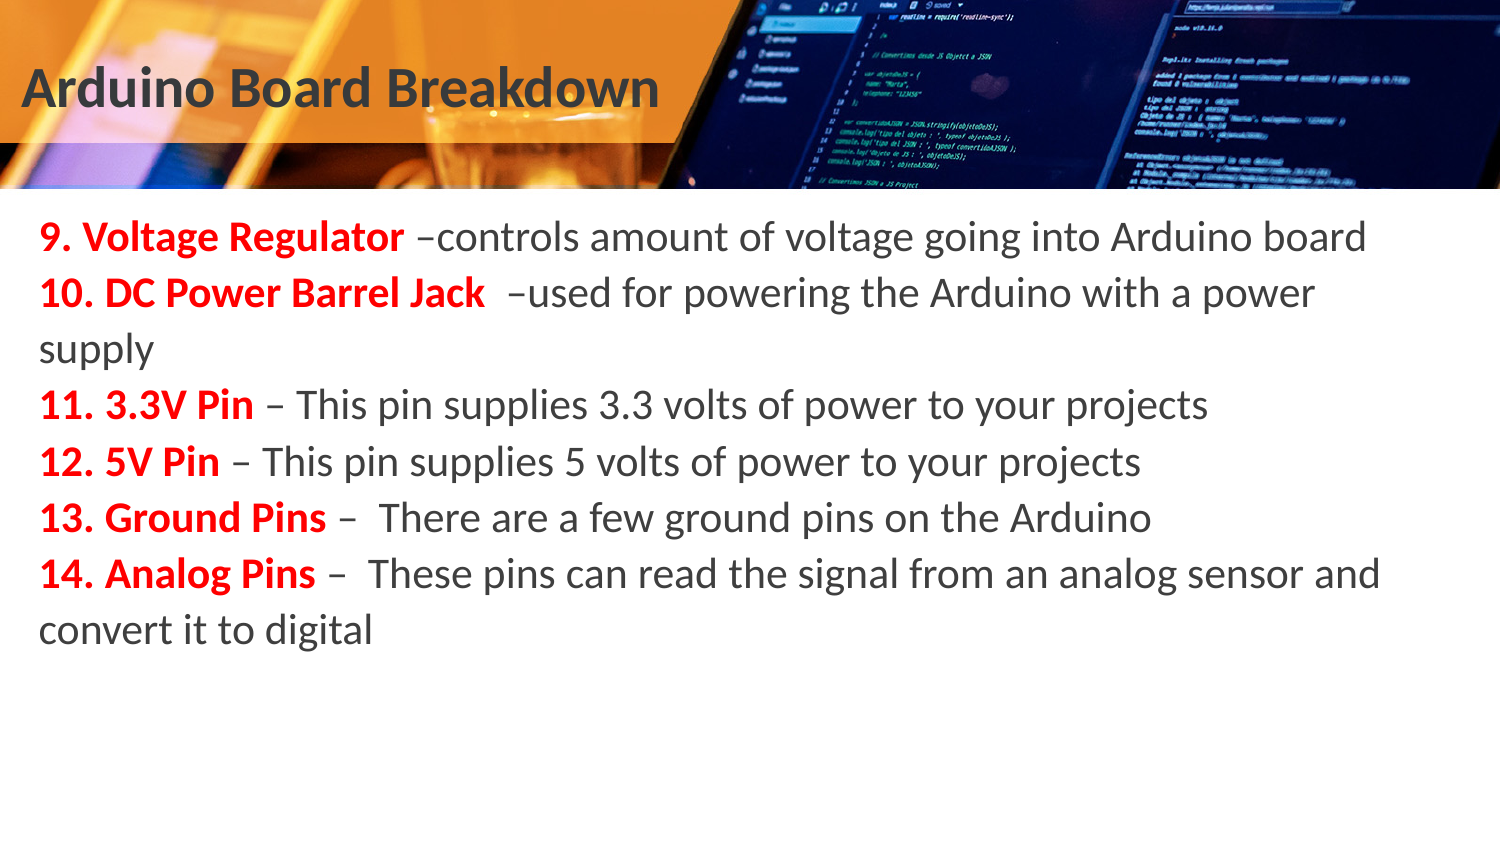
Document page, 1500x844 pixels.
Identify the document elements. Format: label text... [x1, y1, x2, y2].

list 9. Voltage Regulator –controls amount of voltage going into Arduino board 10. DC Power Barrel Jack –used for powering the Arduino with a power supply 11. 3.3V Pin – This pin supplies 3.3 volts of power to your projects 12. 5V Pin – This pin supplies 5 volts of power to your projects 13. Ground Pins – There are a few ground pins on the Arduino 14. Analog Pins – These pins can read the signal from an analog sensor and convert it to digital [23, 196, 1452, 823]
title Arduino Board Breakdown [6, 21, 1332, 147]
picture [0, 0, 1500, 844]
